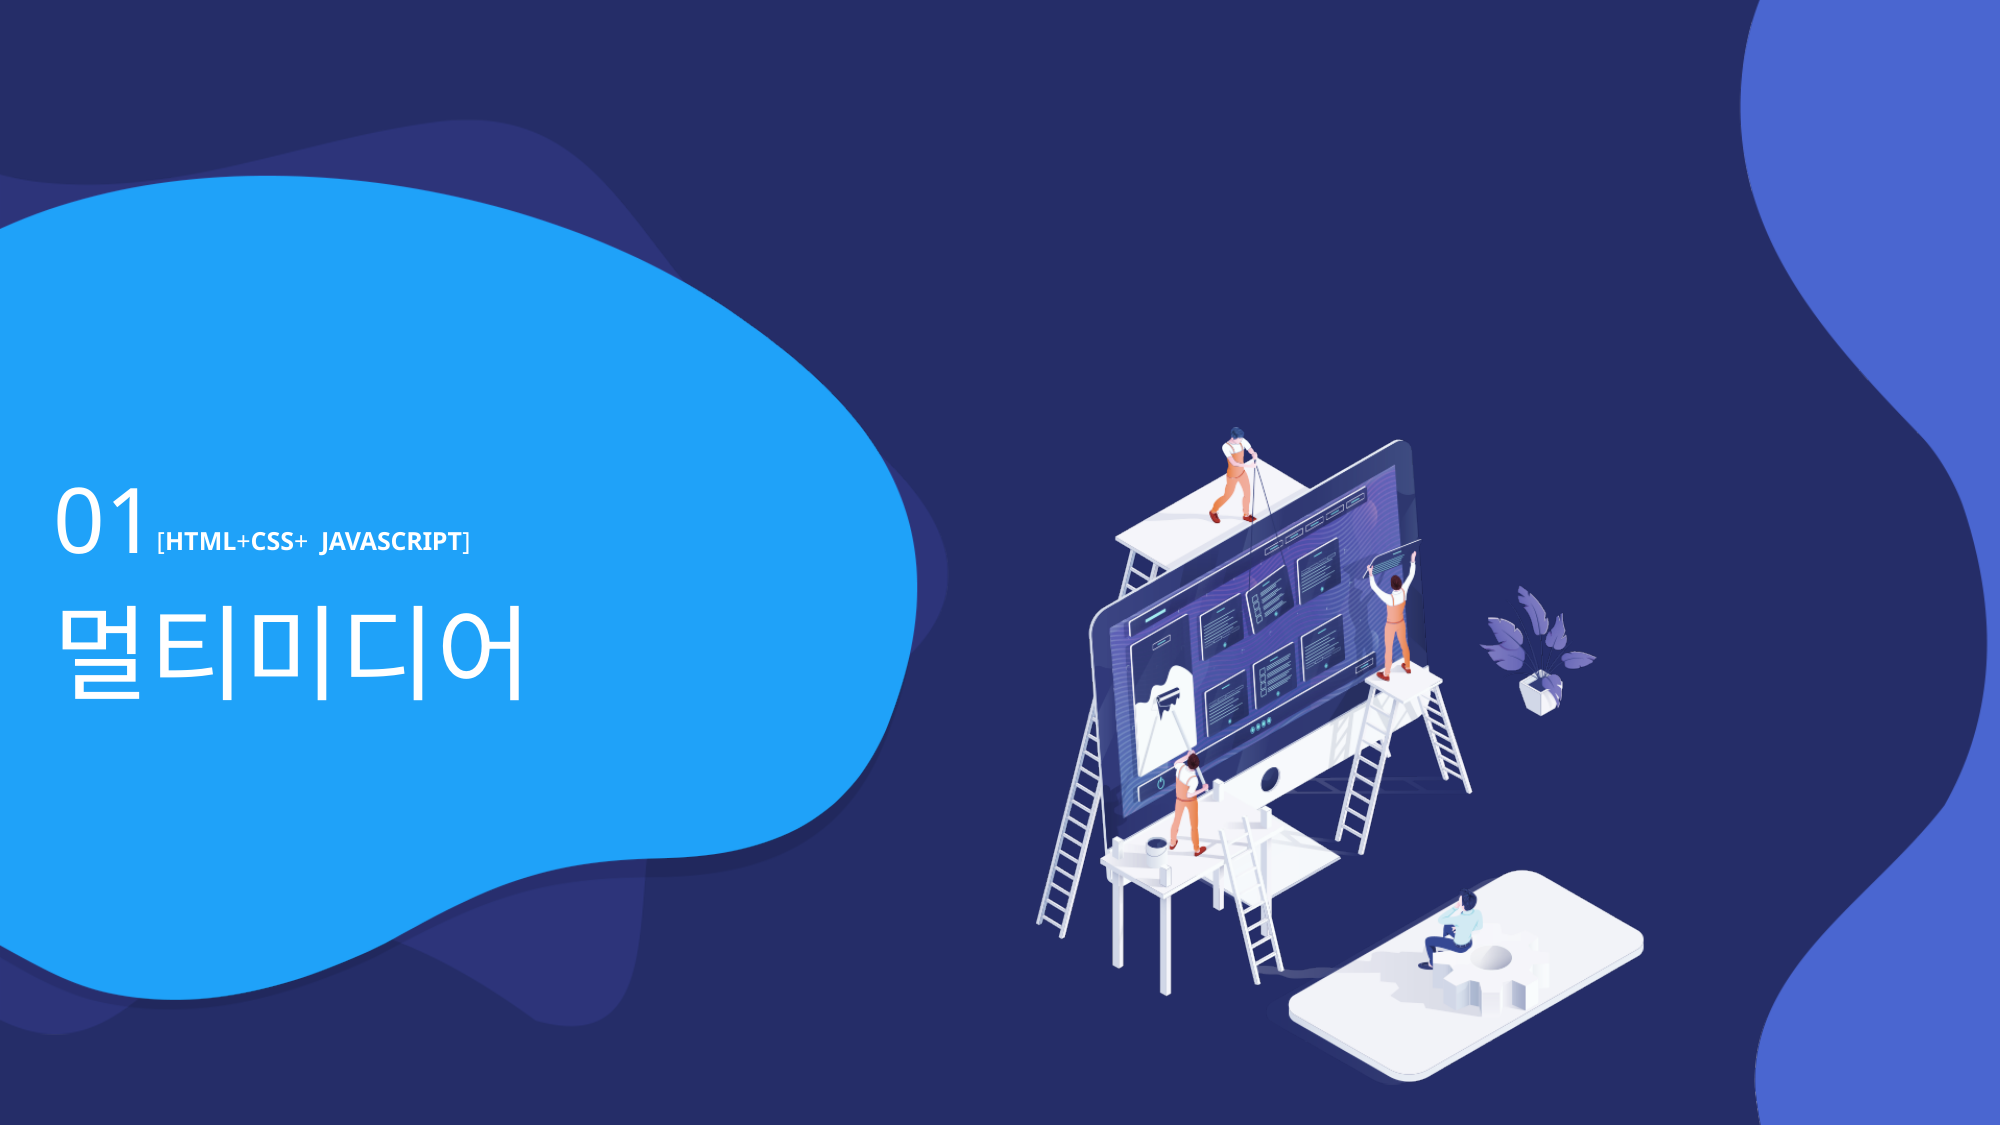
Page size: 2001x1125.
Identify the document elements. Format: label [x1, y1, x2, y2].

text_box [0, 0, 2000, 1125]
